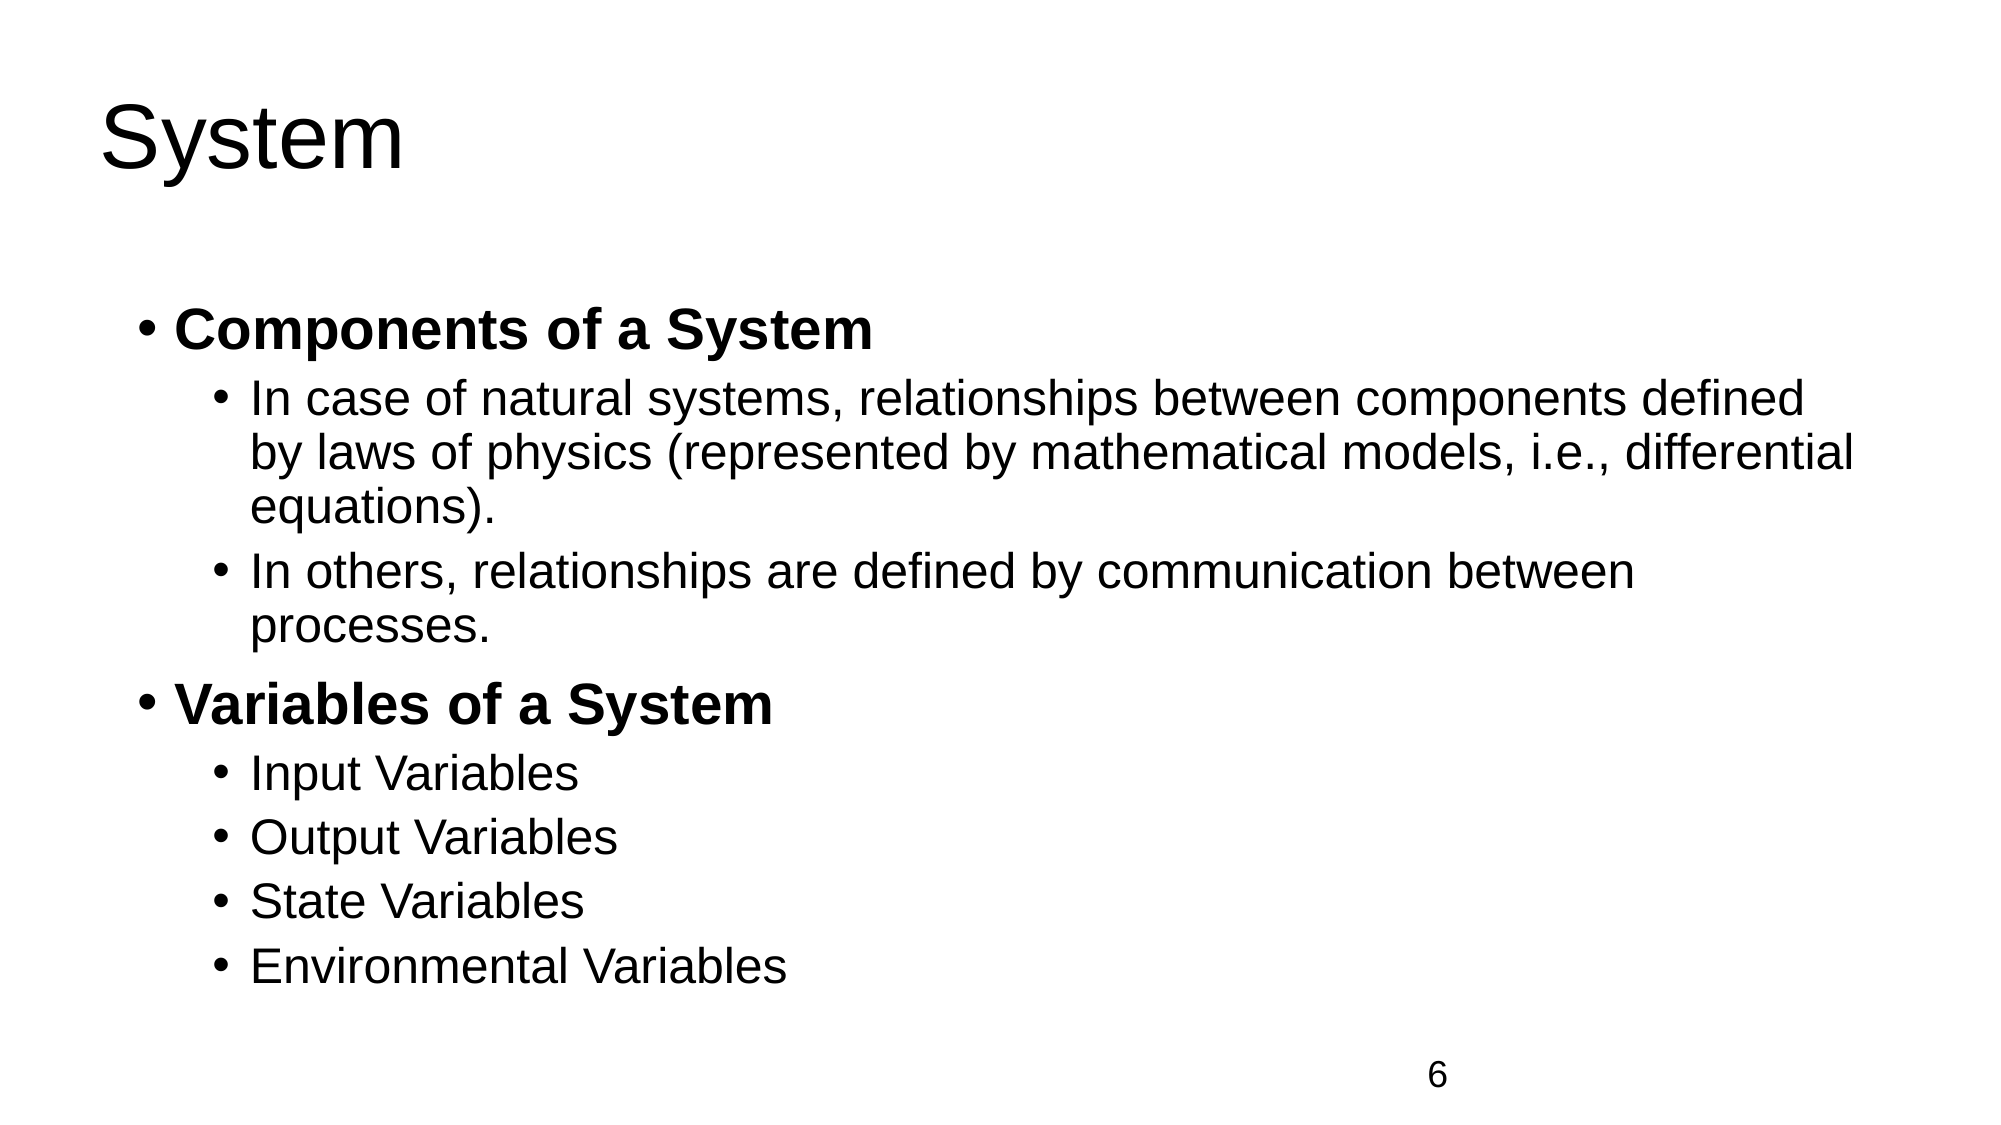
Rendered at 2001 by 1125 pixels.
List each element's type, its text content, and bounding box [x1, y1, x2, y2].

slide_number 6 [1412, 1042, 1863, 1103]
list Components of a System In case of natural systems, relationships between components defined by laws of physics (represented by mathematical models, i.e., differential equations). In others, relationships are defined by communication between processes. Variables of a System Input Variables Output Variables State Variables Environmental Variables [137, 299, 1863, 1014]
title System [99, 44, 1900, 233]
